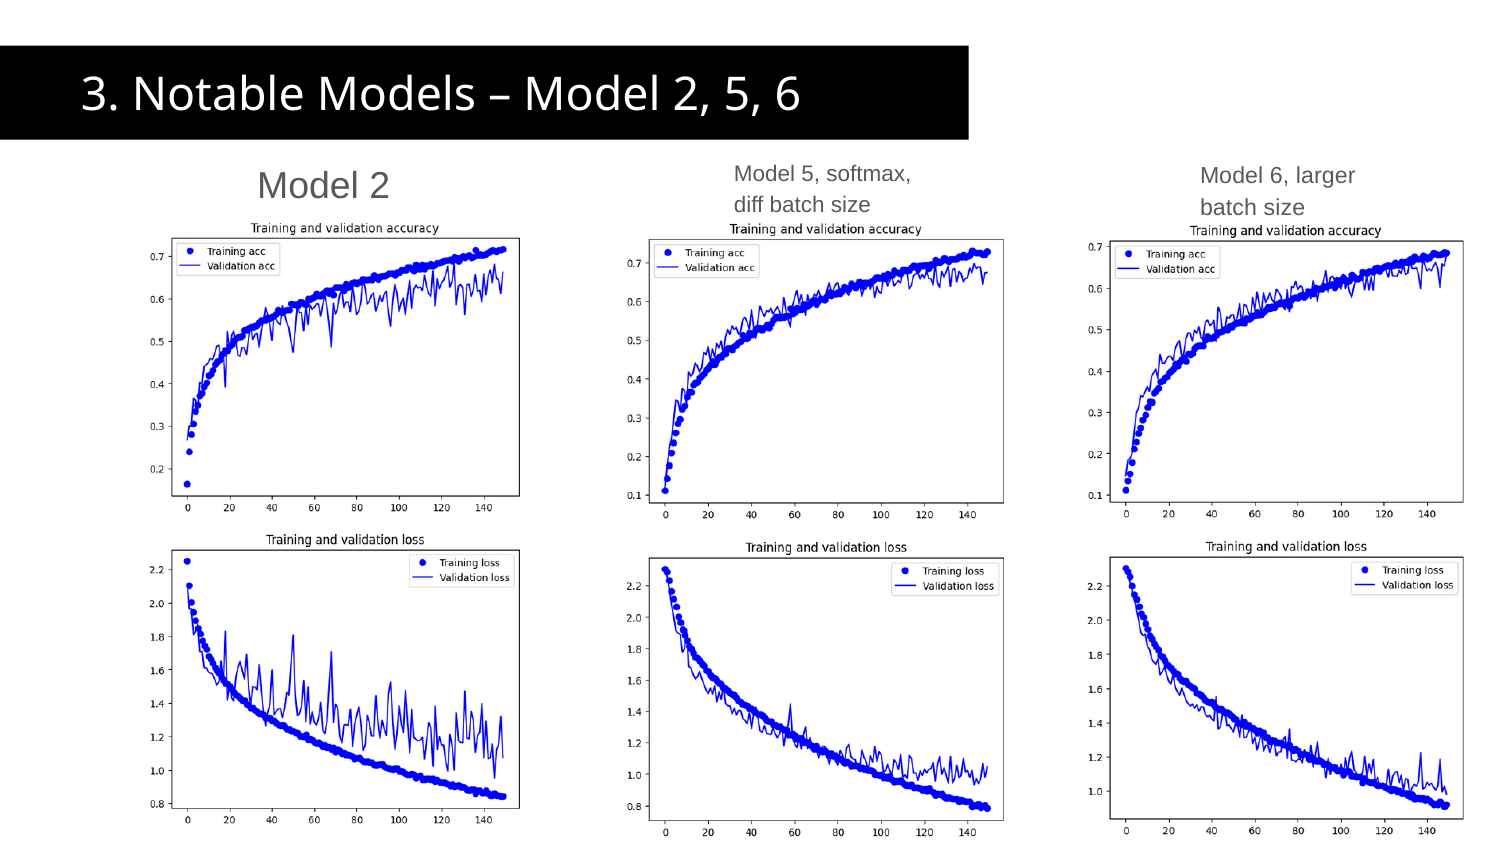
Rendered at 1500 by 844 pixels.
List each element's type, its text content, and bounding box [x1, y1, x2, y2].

text_box Model 6, larger batch size [1168, 140, 1406, 214]
title 3. Notable Models – Model 2, 5, 6 [0, 45, 969, 140]
list Model 2 [223, 139, 461, 214]
text_box Model 5, softmax, diff batch size [701, 139, 939, 214]
picture [136, 216, 542, 833]
picture [617, 215, 1023, 844]
picture [1078, 215, 1479, 844]
